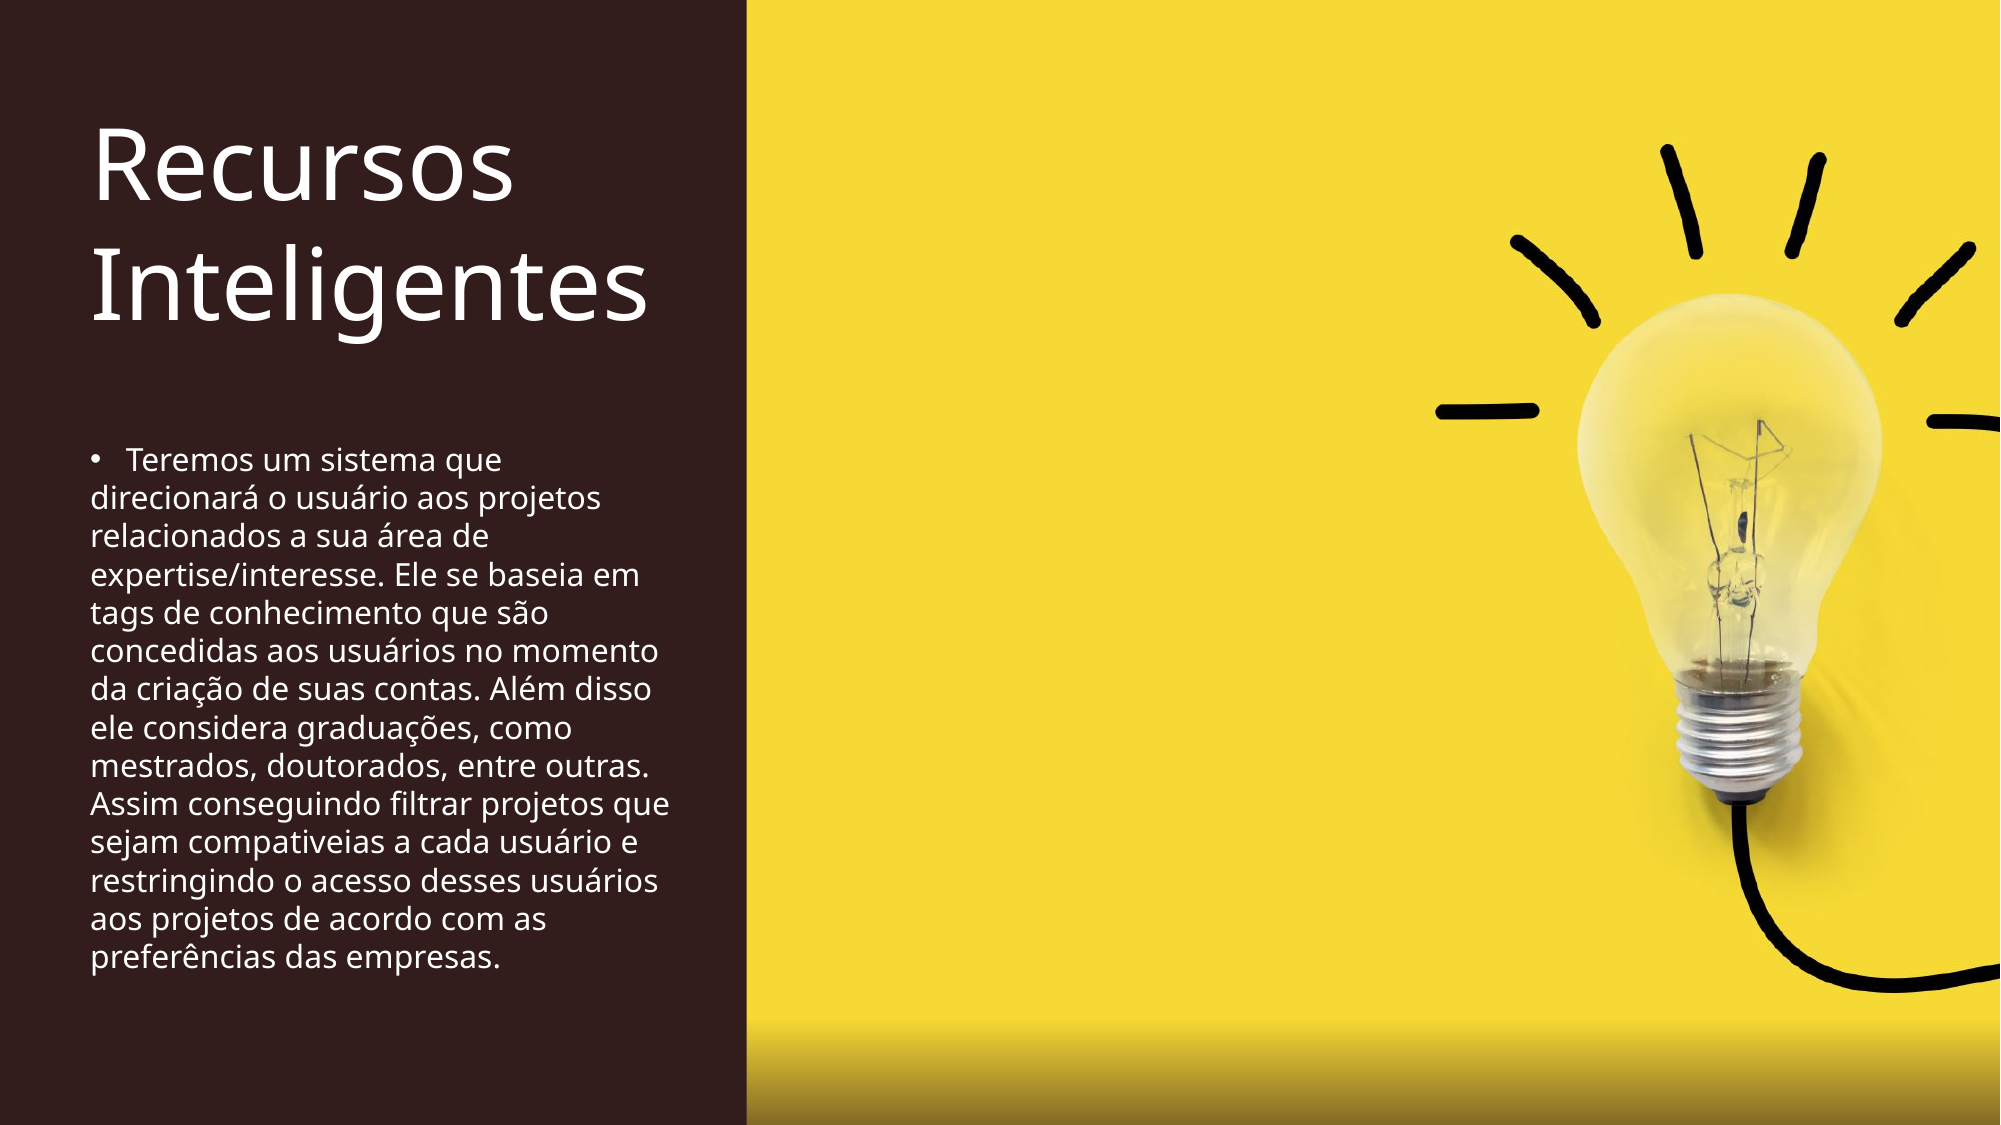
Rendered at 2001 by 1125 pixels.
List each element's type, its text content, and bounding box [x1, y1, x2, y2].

picture [746, 0, 2000, 1125]
title Recursos Inteligentes [90, 12, 676, 340]
text_box Teremos um sistema que direcionará o usuário aos projetos relacionados a sua área de expertise/interesse. Ele se baseia em tags de conhecimento que são concedidas aos usuários no momento da criação de suas contas. Além disso ele considera graduações, como mestrados, doutorados, entre outras. Assim conseguindo filtrar projetos que sejam compativeias a cada usuário e restringindo o acesso desses usuários aos projetos de acordo com as preferências das empresas. [90, 439, 676, 1000]
text_box [0, 0, 746, 1125]
